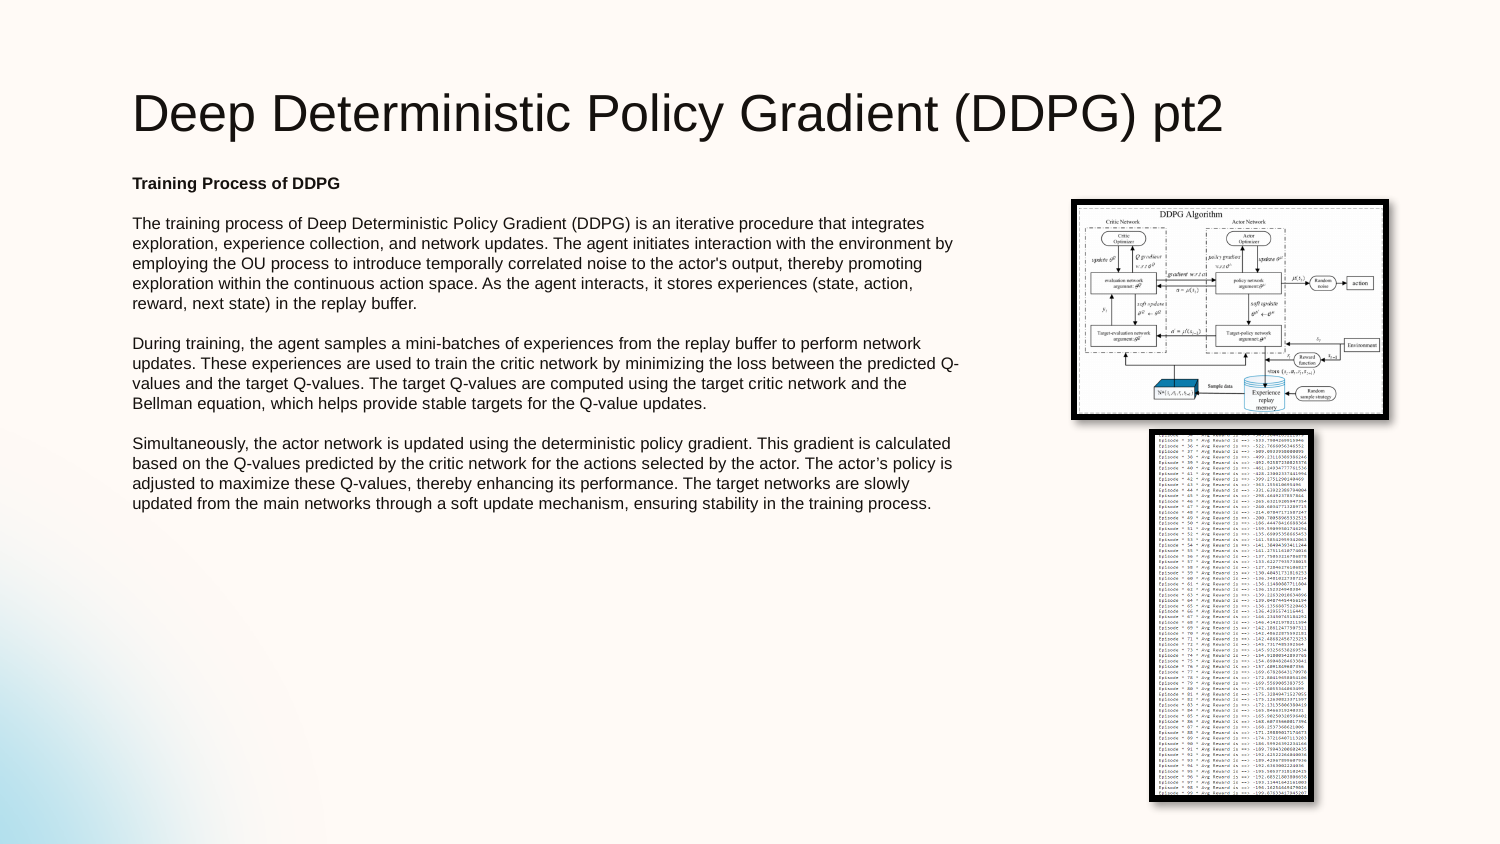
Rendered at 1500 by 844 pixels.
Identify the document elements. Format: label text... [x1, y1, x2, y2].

subtitle Training Process of DDPG The training process of Deep Deterministic Policy Gradient (DDPG) is an iterative procedure that integrates exploration, experience collection, and network updates. The agent initiates interaction with the environment by employing the OU process to introduce temporally correlated noise to the actor's output, thereby promoting exploration within the continuous action space. As the agent interacts, it stores experiences (state, action, reward, next state) in the replay buffer. During training, the agent samples a mini-batches of experiences from the replay buffer to perform network updates. These experiences are used to train the critic network by minimizing the loss between the predicted Q-values and the target Q-values. The target Q-values are computed using the target critic network and the Bellman equation, which helps provide stable targets for the Q-value updates. Simultaneously, the actor network is updated using the deterministic policy gradient. This gradient is calculated based on the Q-values predicted by the critic network for the actions selected by the actor. The actor’s policy is adjusted to maximize these Q-values, thereby enhancing its performance. The target networks are slowly updated from the main networks through a soft update mechanism, ensuring stability in the training process. [117, 158, 982, 591]
title Deep Deterministic Policy Gradient (DDPG) pt2 [117, 64, 1483, 155]
picture [0, 104, 673, 844]
picture [1077, 204, 1383, 415]
picture [1154, 434, 1308, 796]
